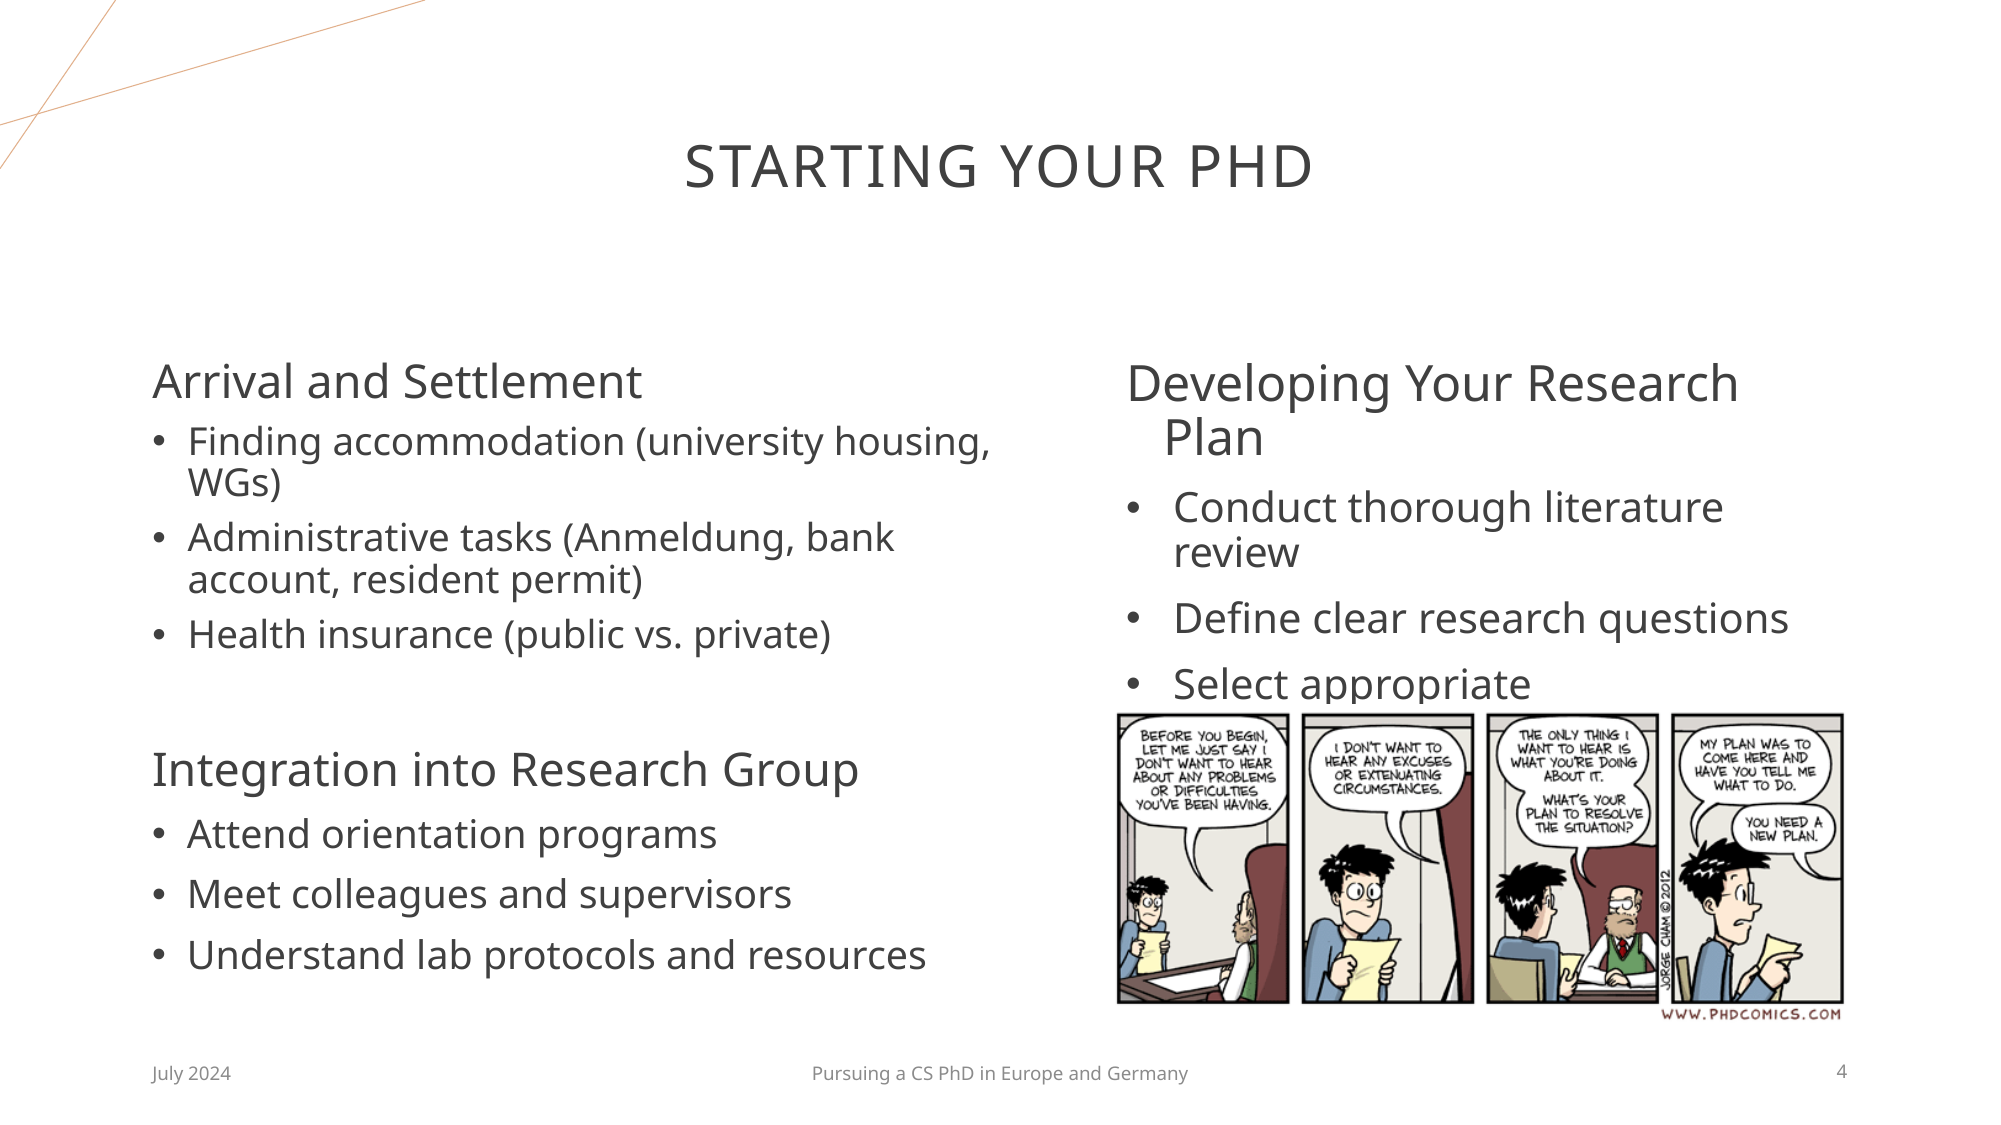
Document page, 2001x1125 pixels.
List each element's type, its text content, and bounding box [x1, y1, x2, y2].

text_box Integration into Research Group Attend orientation programs Meet colleagues and supervisors Understand lab protocols and resources [137, 738, 1035, 991]
title Starting Your PhD [137, 59, 1863, 278]
footer Pursuing a CS PhD in Europe and Germany [662, 1042, 1338, 1103]
list Arrival and Settlement Finding accommodation (university housing, WGs) Administrative tasks (Anmeldung, bank account, resident permit) Health insurance (public vs. private) [137, 350, 1035, 666]
slide_number 4 [1412, 1042, 1863, 1103]
text_box Developing Your Research Plan Conduct thorough literature review Define clear research questions Select appropriate methodologies Set realistic milestones [1111, 350, 1849, 704]
picture [1111, 704, 1850, 1025]
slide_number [137, 1042, 588, 1103]
